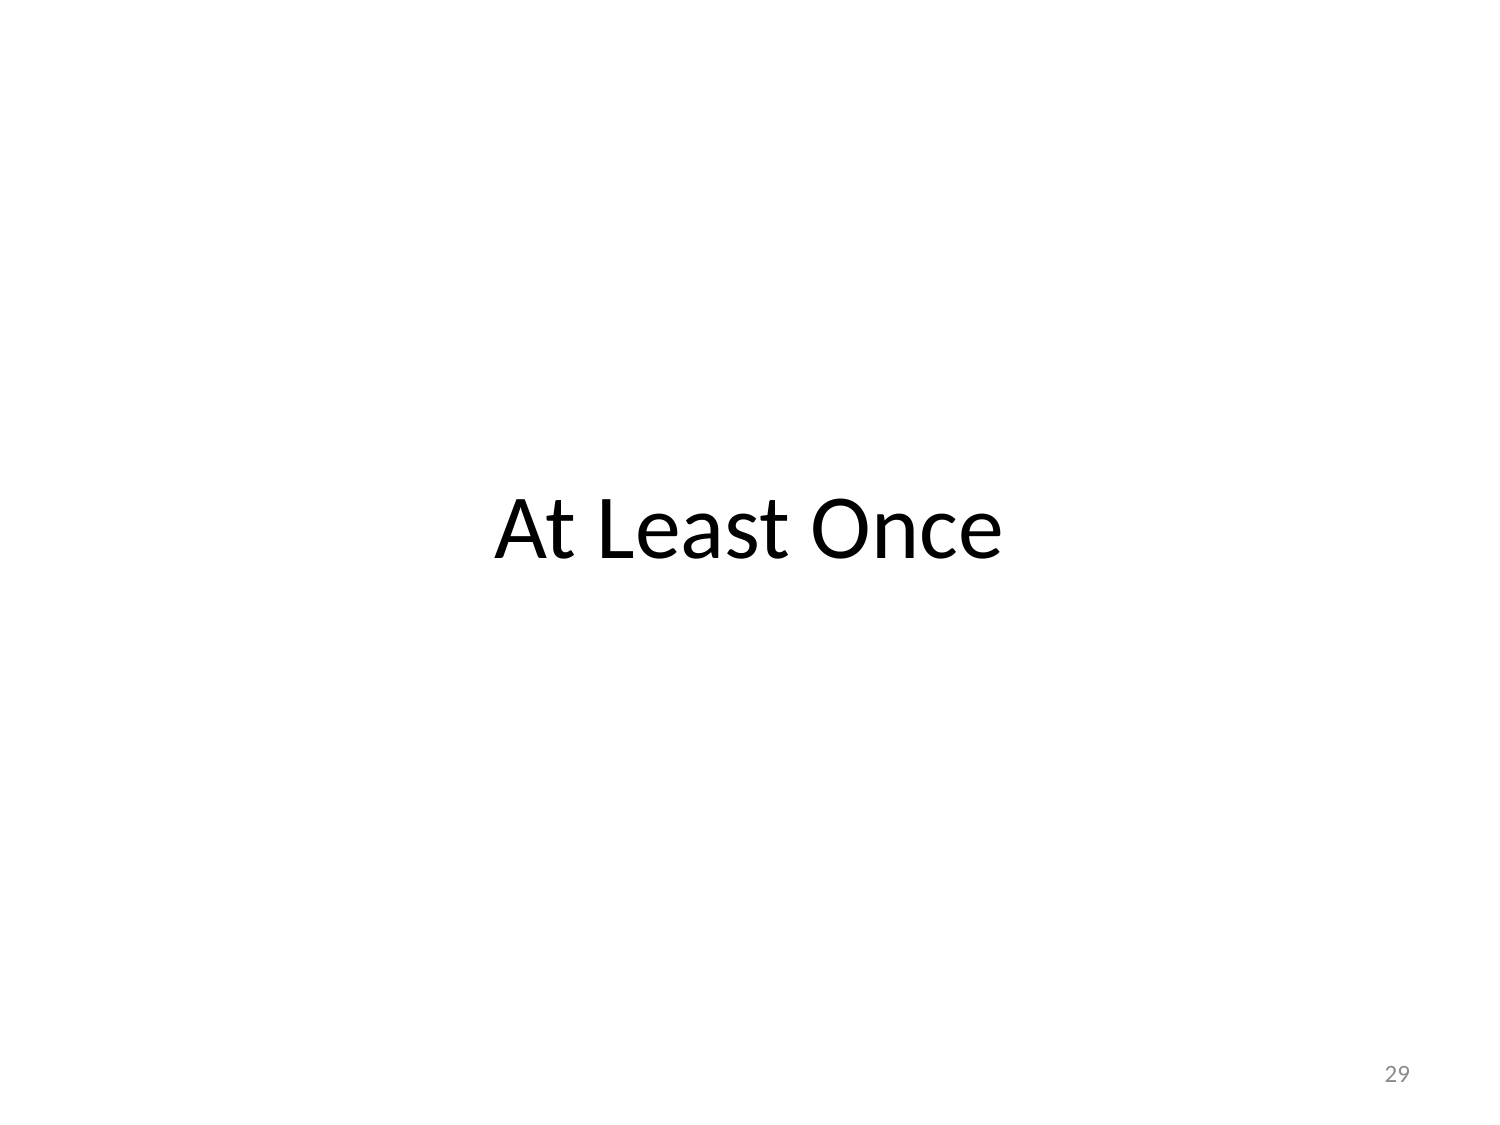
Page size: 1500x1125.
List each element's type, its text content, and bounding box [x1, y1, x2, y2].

slide_number 29 [1074, 1042, 1425, 1103]
text_box At Least Once [52, 467, 1448, 551]
